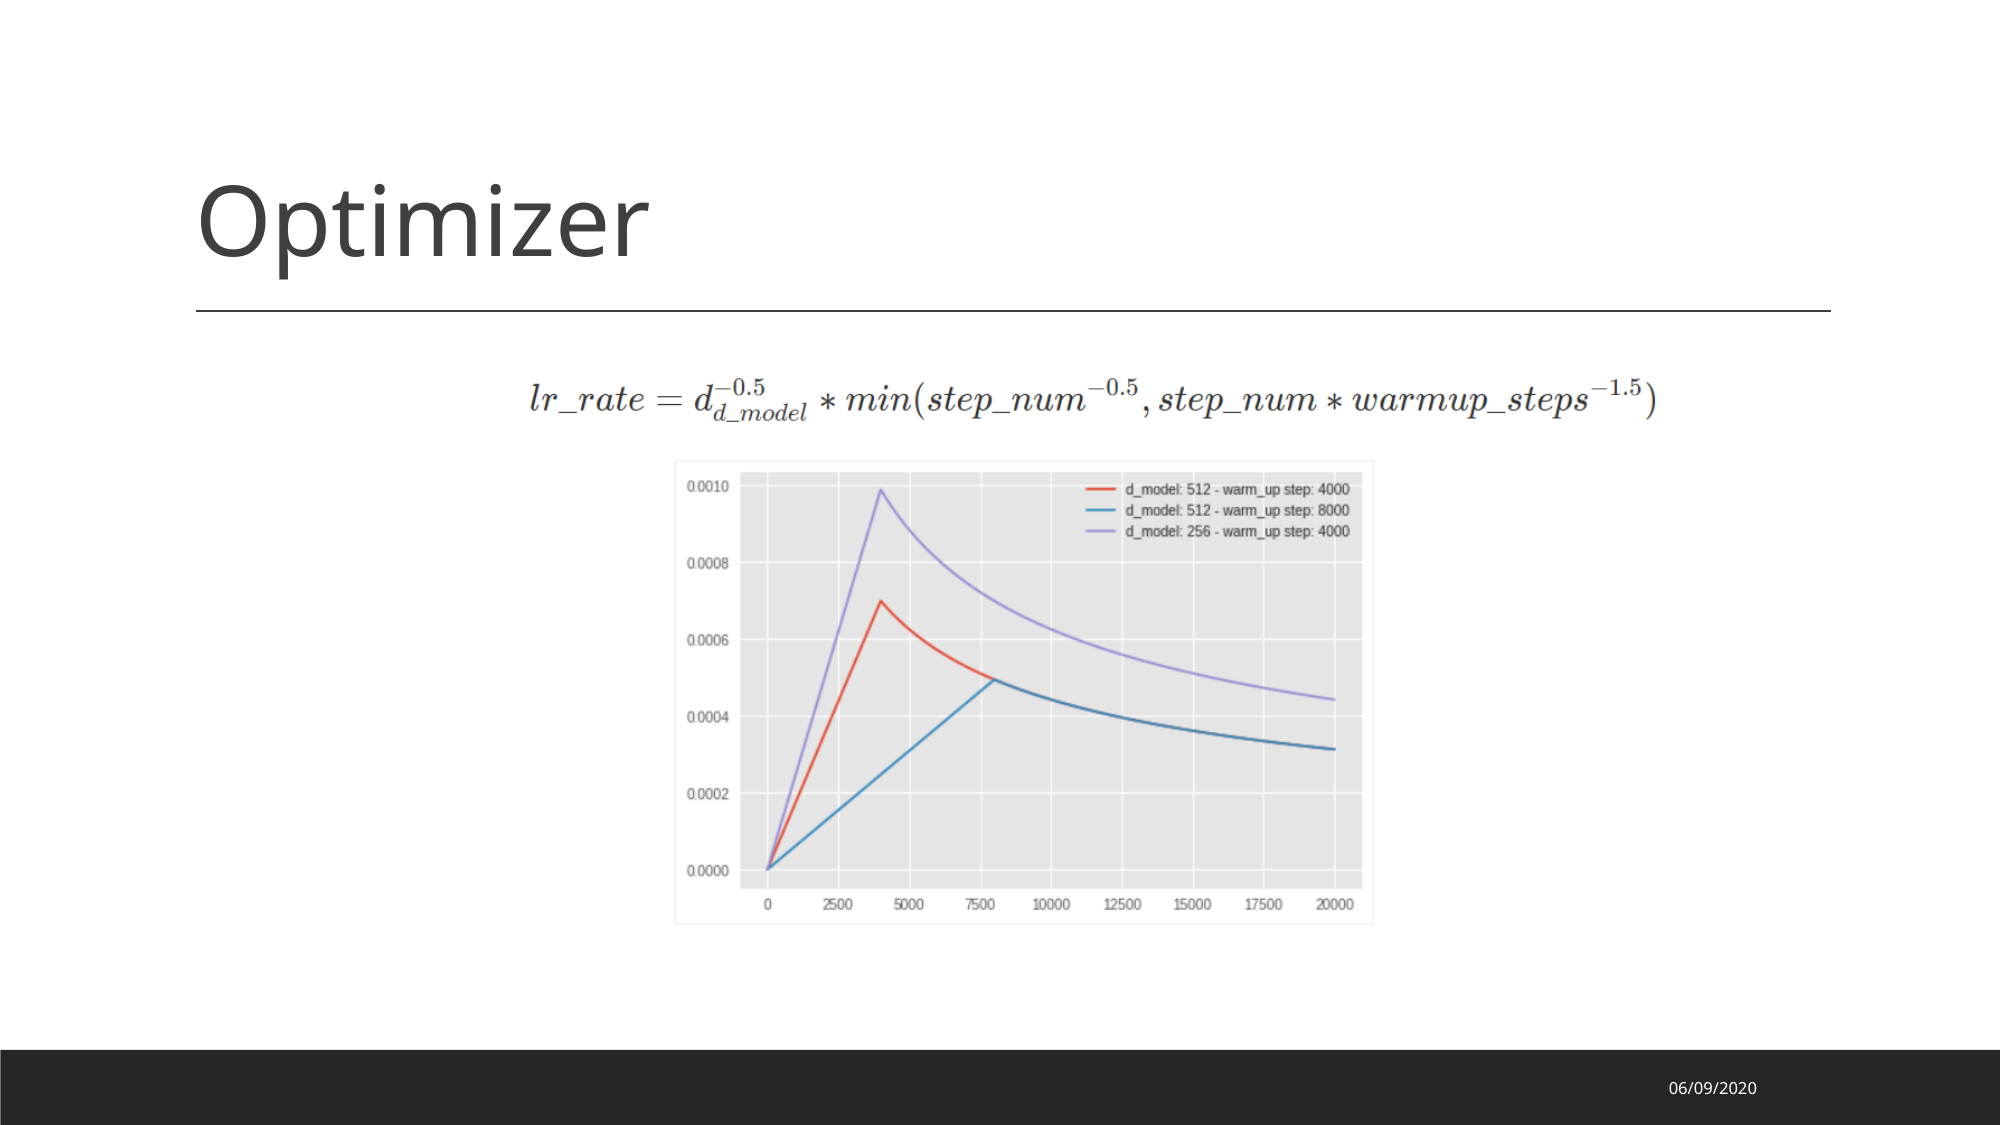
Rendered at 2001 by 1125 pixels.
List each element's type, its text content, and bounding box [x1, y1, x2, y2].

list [308, 329, 1702, 947]
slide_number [1348, 1057, 1773, 1118]
title Optimizer [180, 47, 1830, 285]
